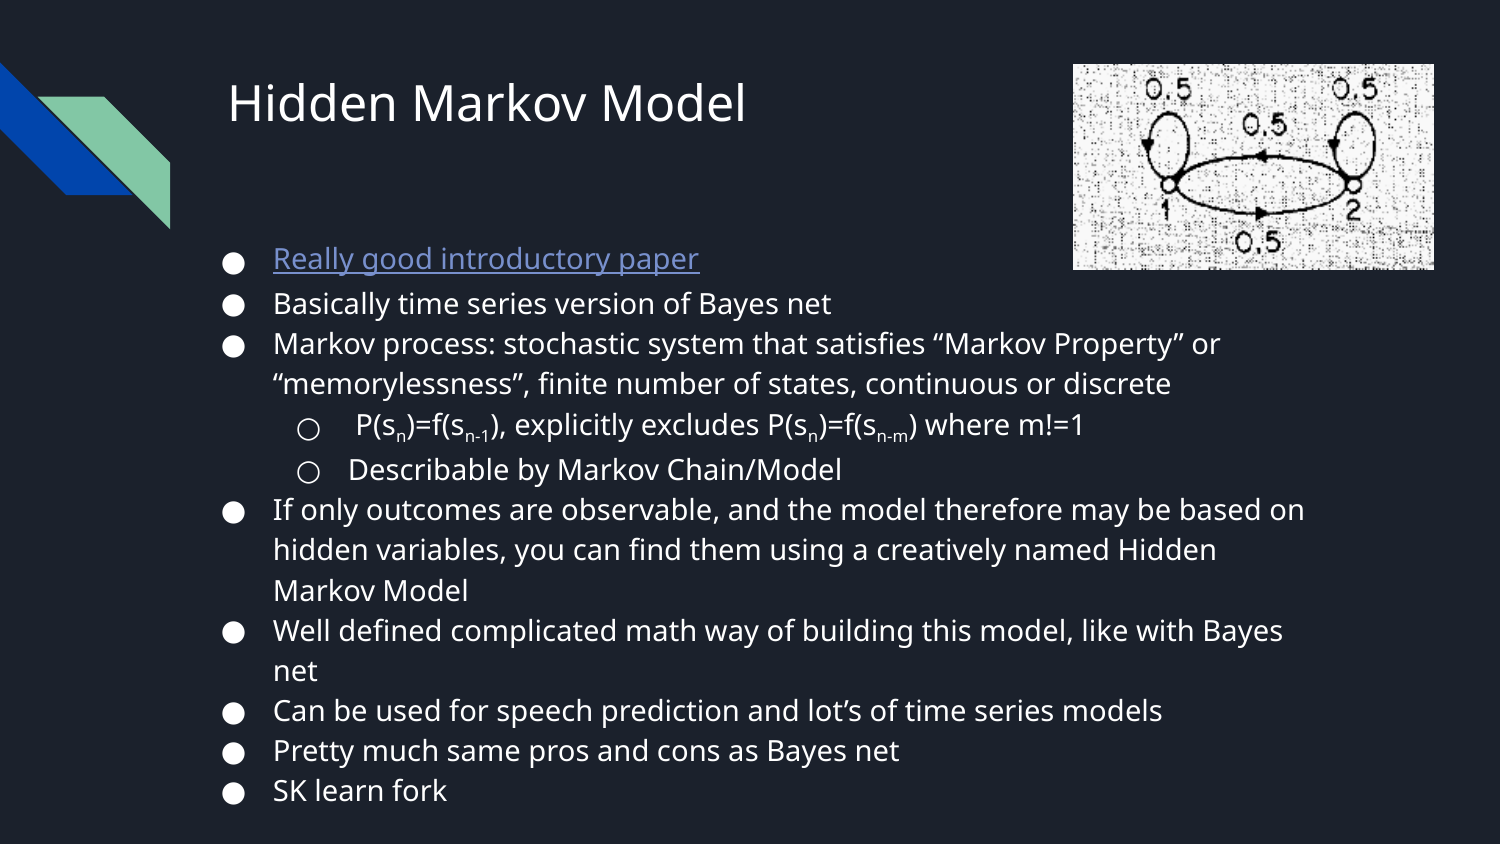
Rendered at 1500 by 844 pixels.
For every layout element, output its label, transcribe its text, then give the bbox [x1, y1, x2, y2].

picture [1072, 64, 1435, 270]
list Really good introductory paper Basically time series version of Bayes net Markov process: stochastic system that satisfies “Markov Property” or “memorylessness”, finite number of states, continuous or discrete P(sn)=f(sn-1), explicitly excludes P(sn)=f(sn-m) where m!=1 Describable by Markov Chain/Model If only outcomes are observable, and the model therefore may be based on hidden variables, you can find them using a creatively named Hidden Markov Model Well defined complicated math way of building this model, like with Bayes net Can be used for speech prediction and lot’s of time series models Pretty much same pros and cons as Bayes net SK learn fork [183, 219, 1338, 697]
title Hidden Markov Model [212, 56, 1368, 207]
